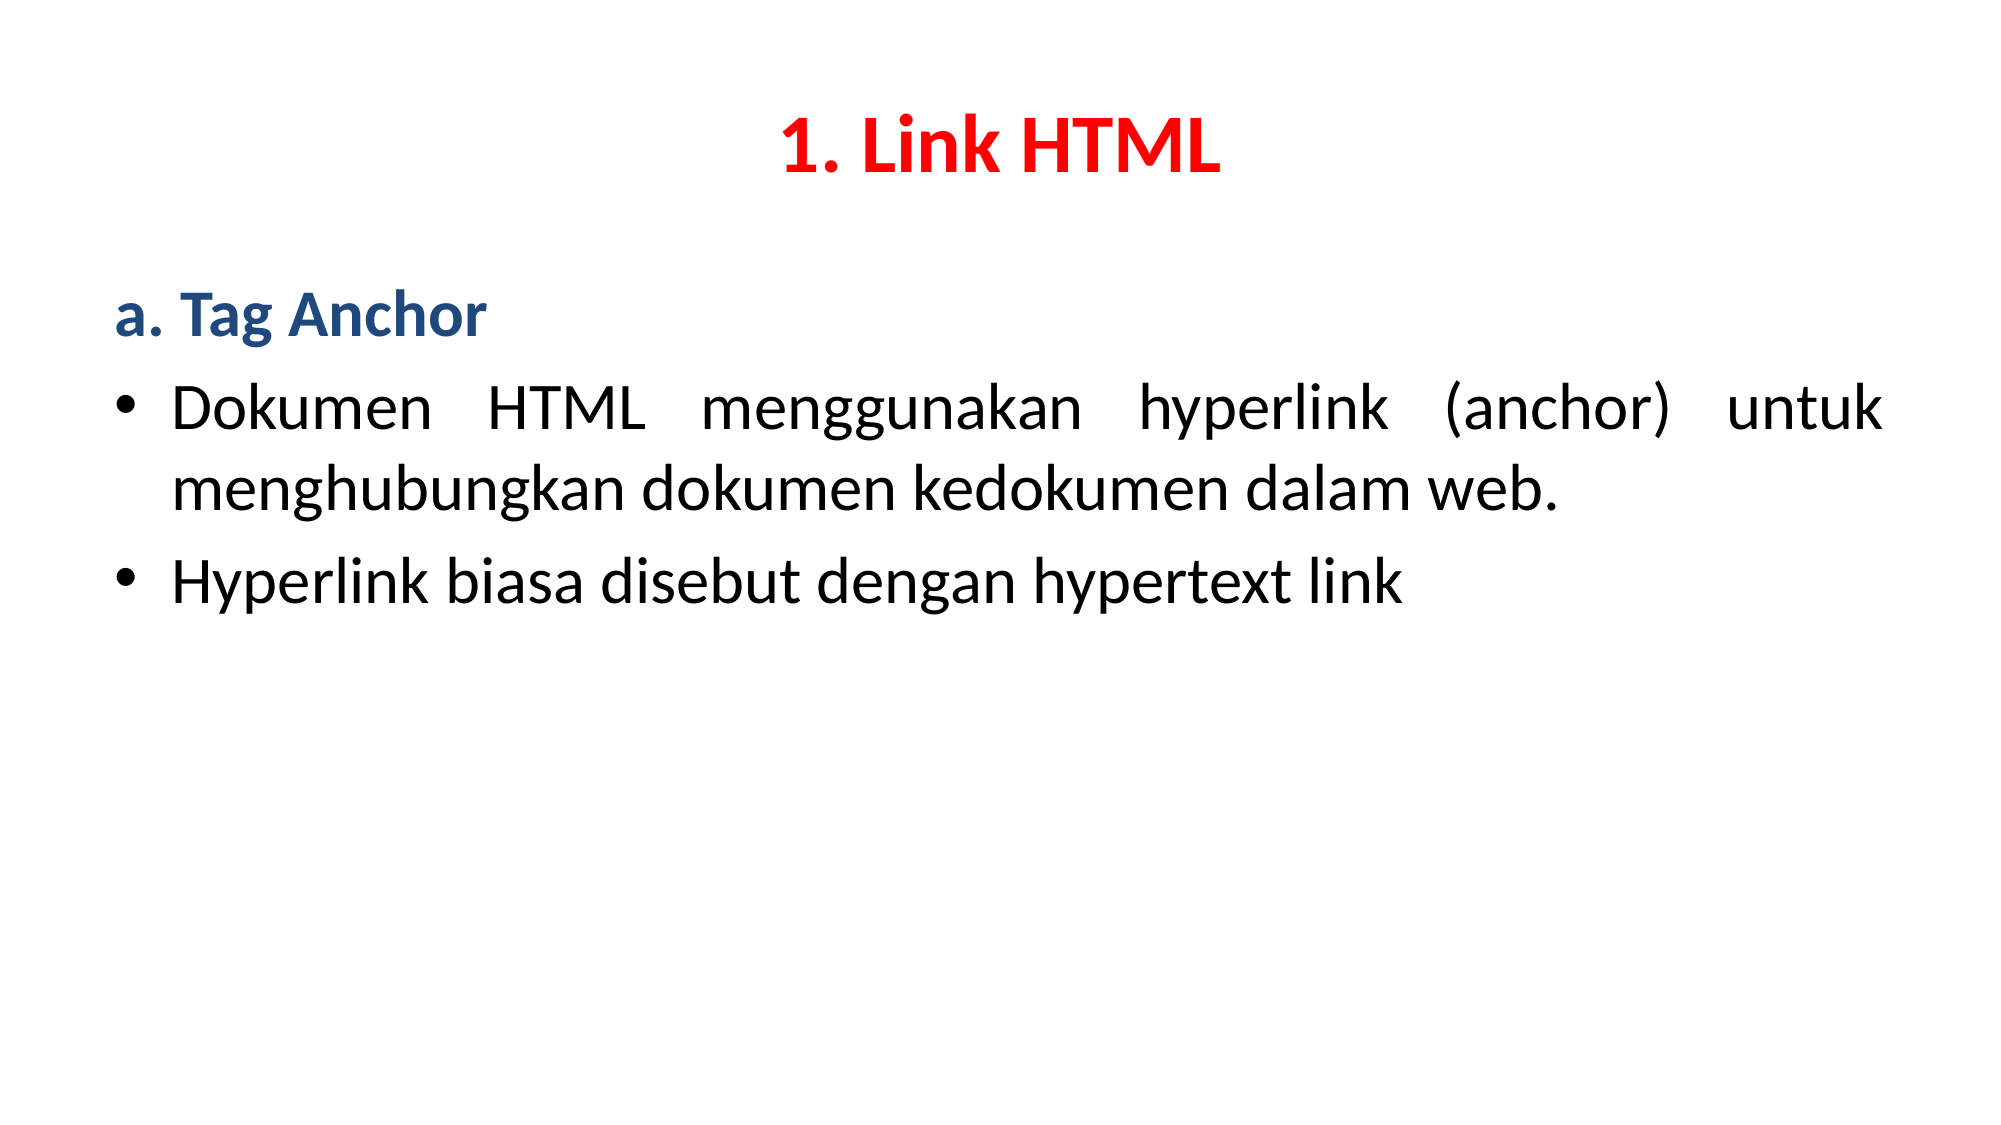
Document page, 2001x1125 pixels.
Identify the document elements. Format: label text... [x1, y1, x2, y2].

title 1. Link HTML [99, 45, 1900, 233]
list a. Tag Anchor Dokumen HTML menggunakan hyperlink (anchor) untuk menghubungkan dokumen kedokumen dalam web. Hyperlink biasa disebut dengan hypertext link [99, 262, 1900, 1005]
